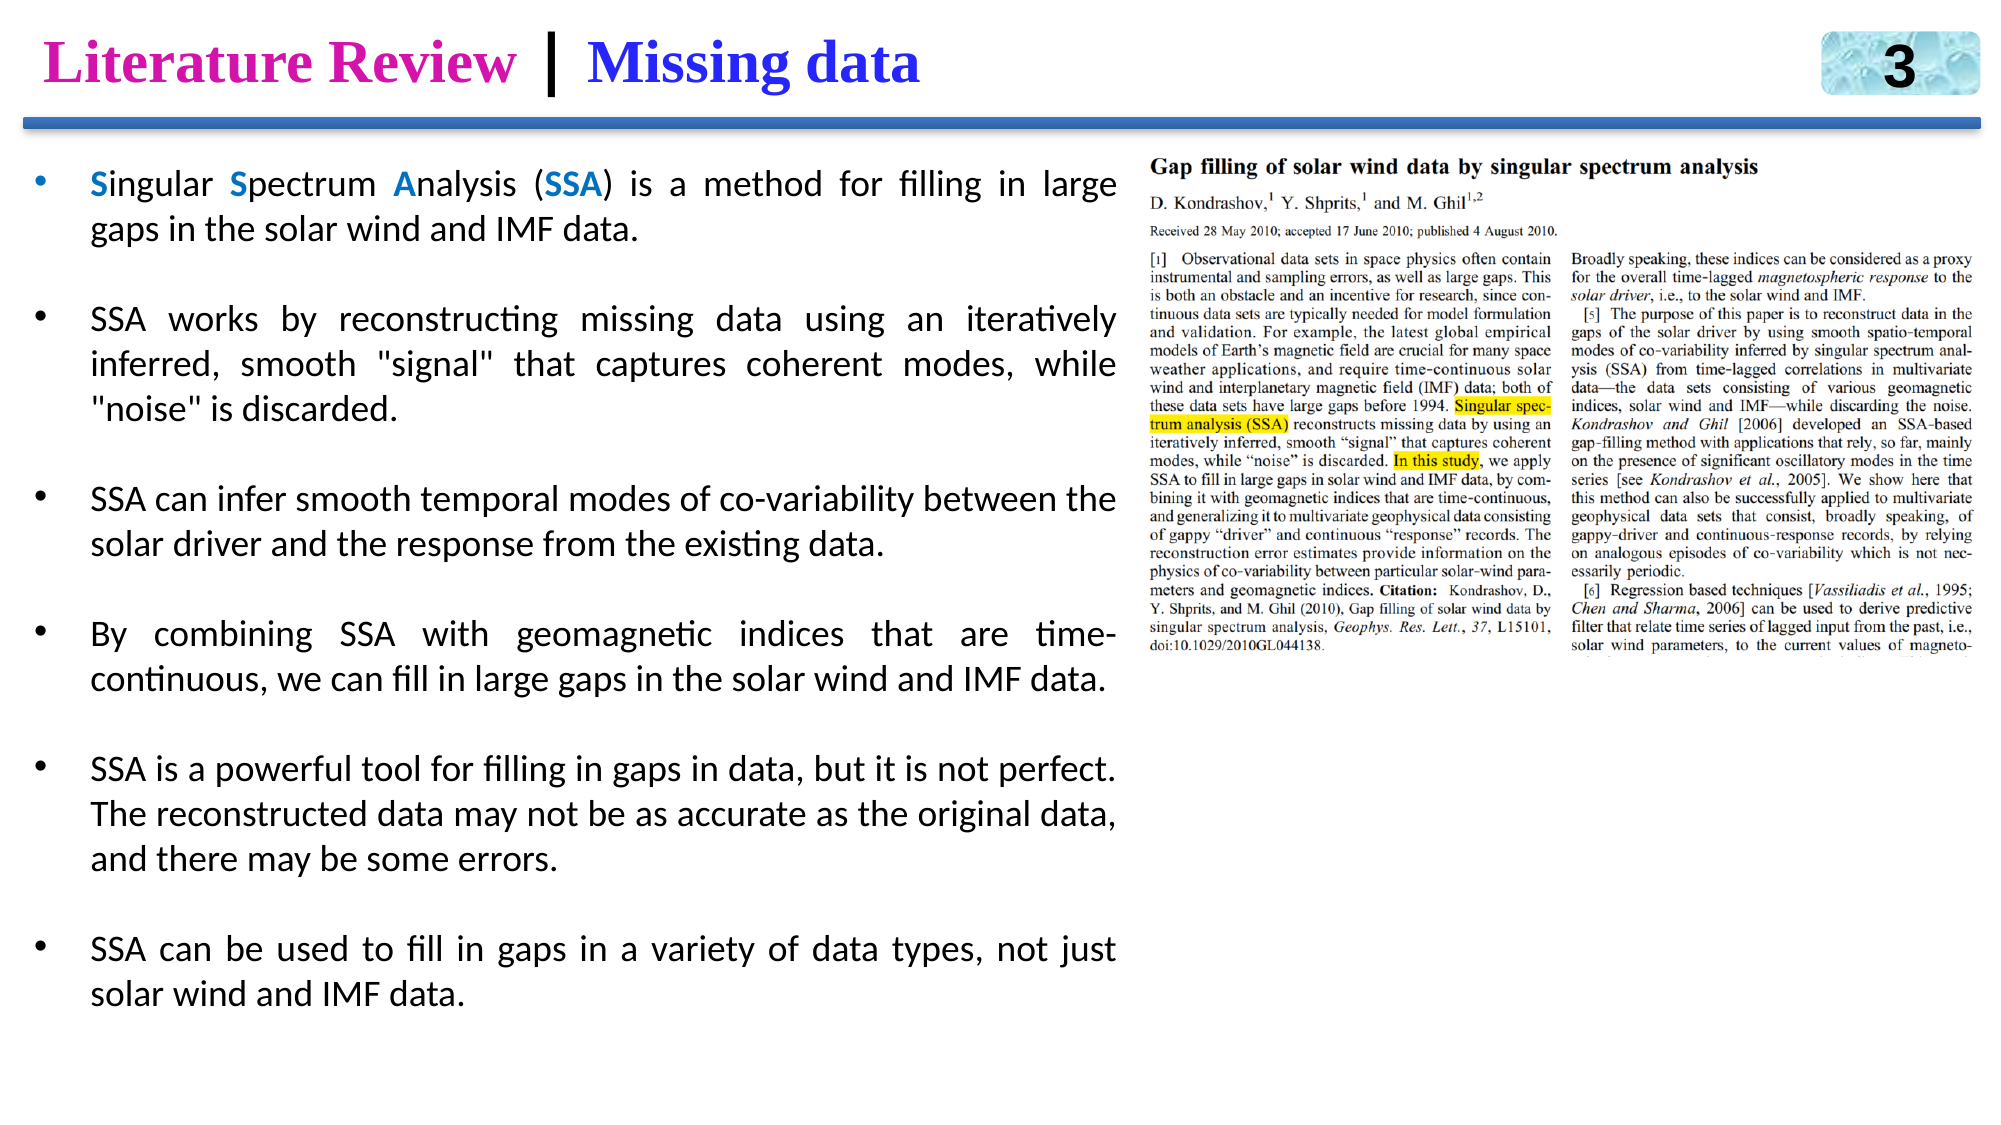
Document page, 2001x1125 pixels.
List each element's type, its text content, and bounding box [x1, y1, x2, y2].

picture [1142, 151, 1981, 657]
text_box Singular Spectrum Analysis (SSA) is a method for filling in large gaps in the solar wind and IMF data. SSA works by reconstructing missing data using an iteratively inferred, smooth "signal" that captures coherent modes, while "noise" is discarded. SSA can infer smooth temporal modes of co-variability between the solar driver and the response from the existing data. By combining SSA with geomagnetic indices that are time-continuous, we can fill in large gaps in the solar wind and IMF data. SSA is a powerful tool for filling in gaps in data, but it is not perfect. The reconstructed data may not be as accurate as the original data, and there may be some errors. SSA can be used to fill in gaps in a variety of data types, not just solar wind and IMF data. [19, 151, 1133, 1021]
title Literature Review | Missing data [23, 19, 1440, 104]
text_box [23, 117, 1981, 129]
text_box 3 [1821, 31, 1981, 95]
